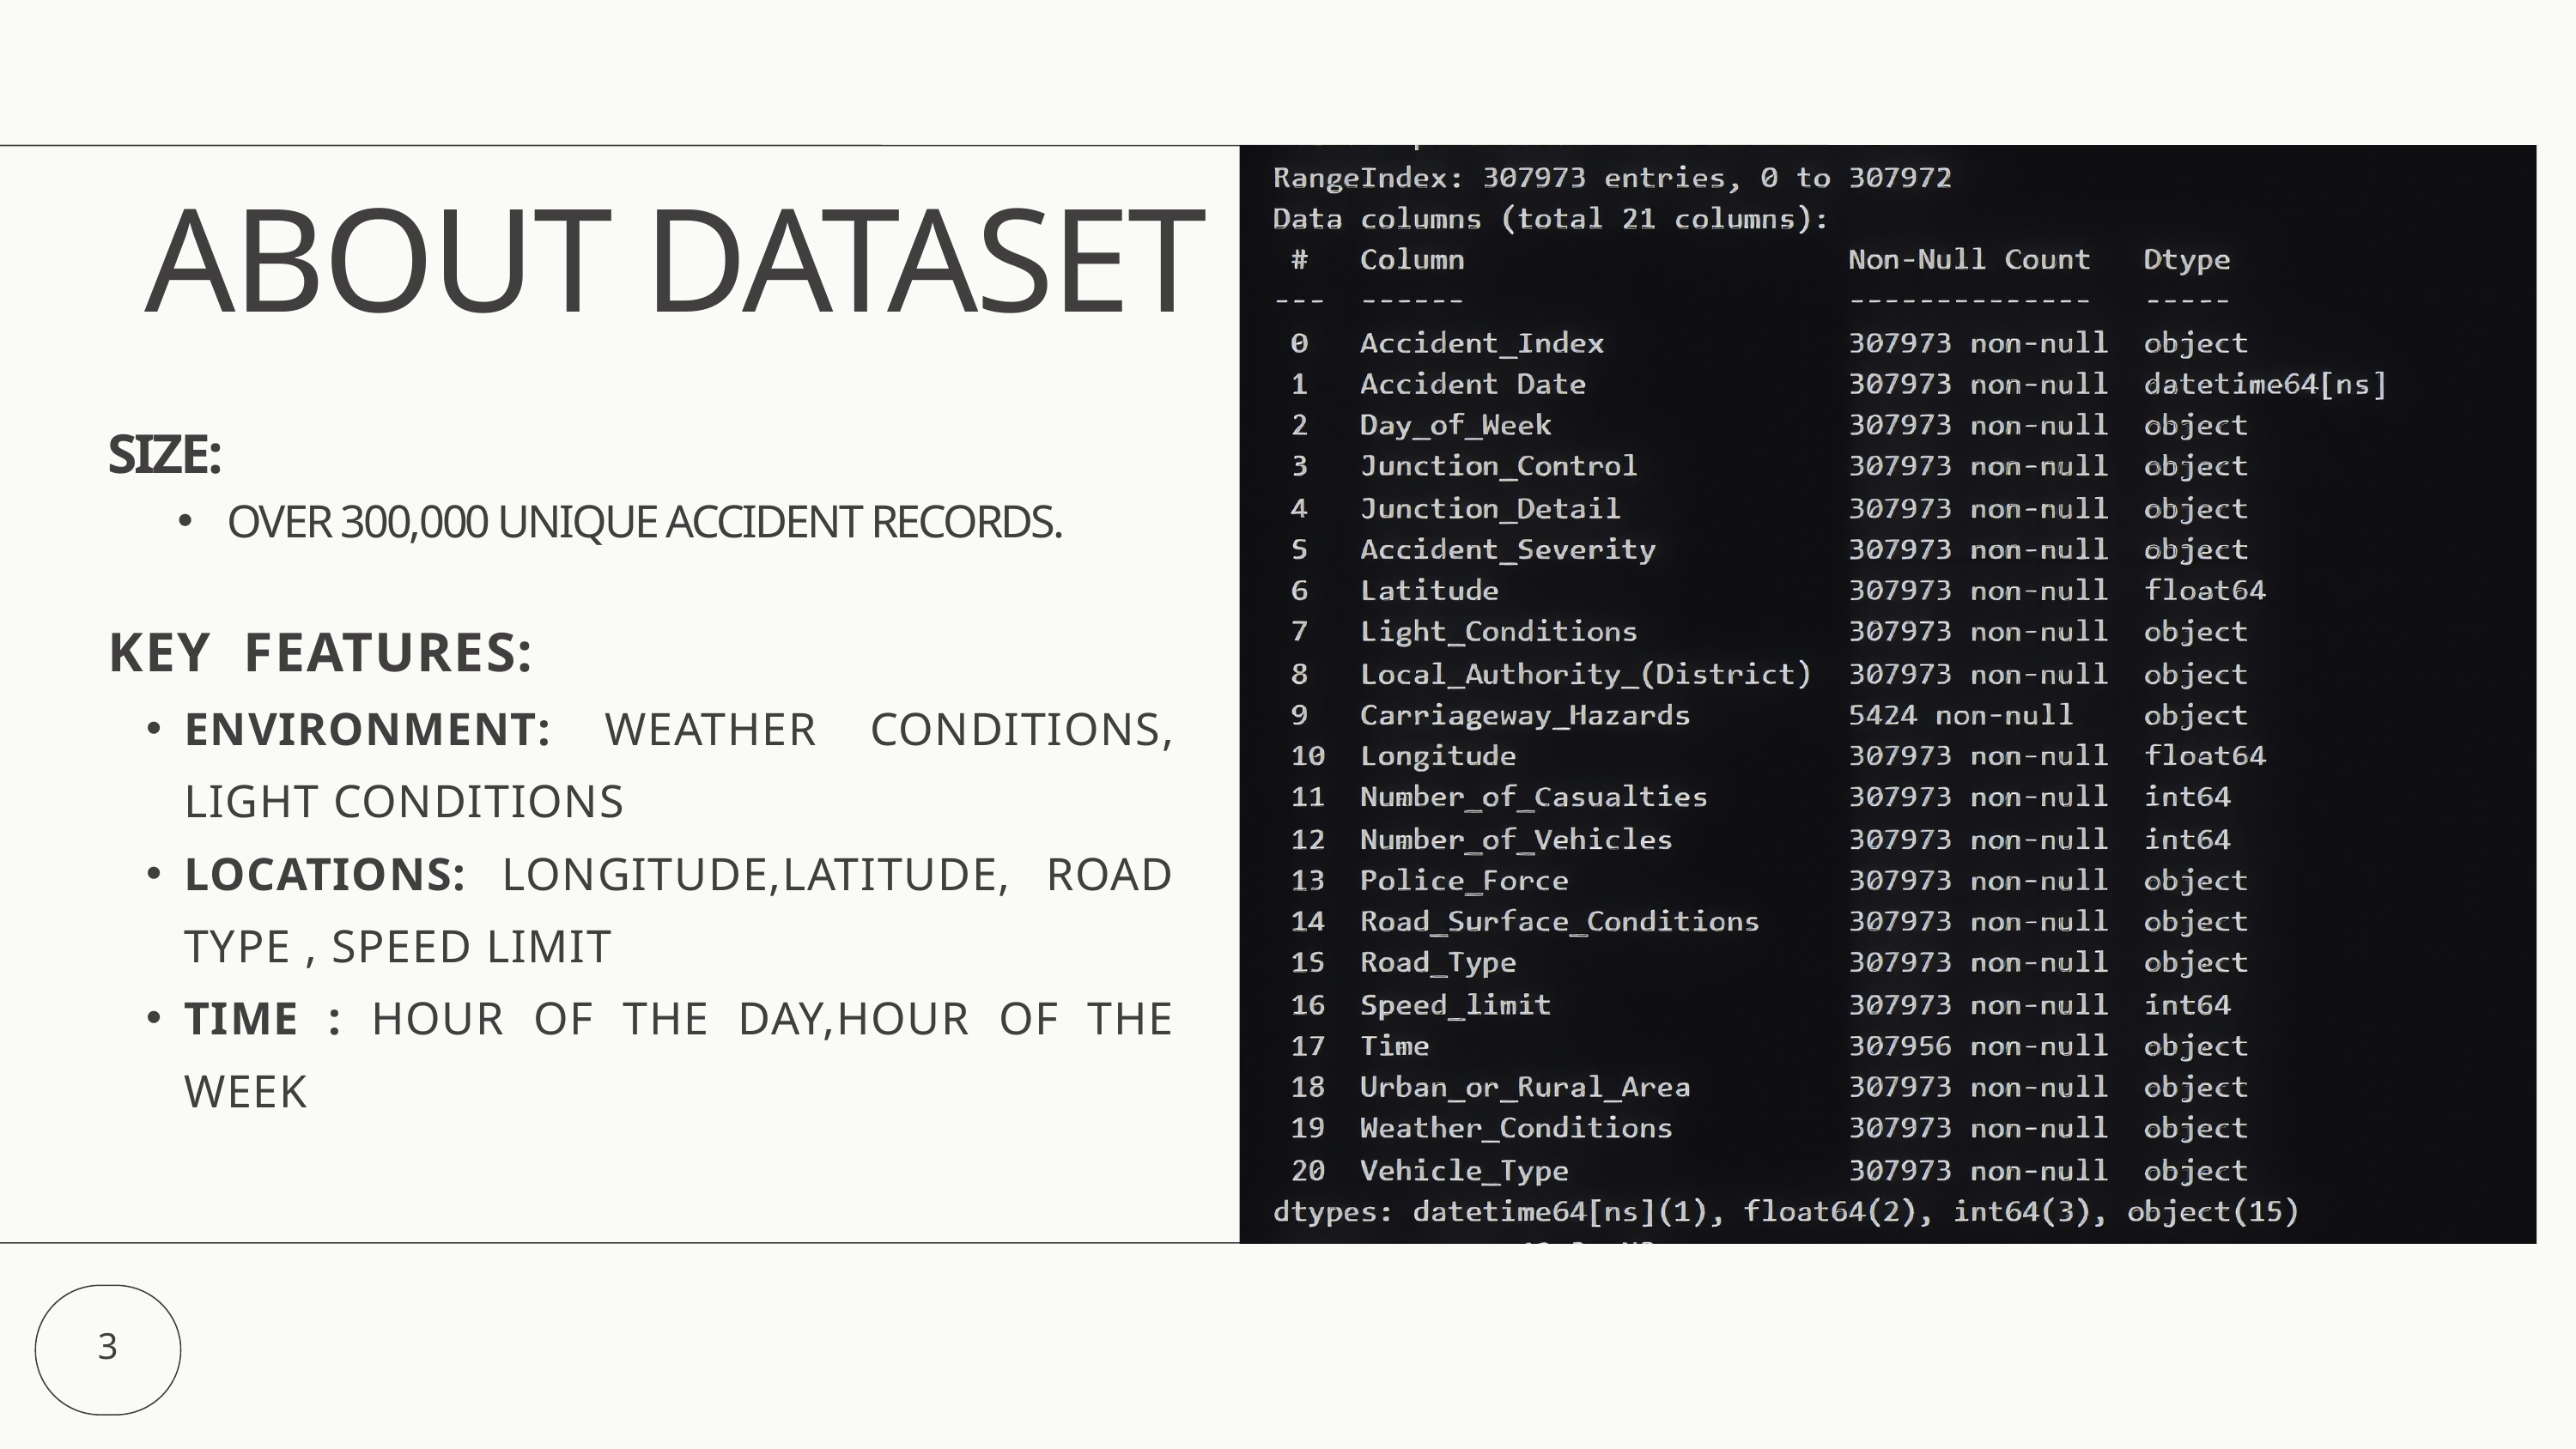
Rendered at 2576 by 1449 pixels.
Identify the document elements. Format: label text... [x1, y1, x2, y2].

text_box KEY FEATURES: ENVIRONMENT: WEATHER CONDITIONS, LIGHT CONDITIONS LOCATIONS: LONGITUDE,LATITUDE, ROAD TYPE , SPEED LIMIT TIME : HOUR OF THE DAY,HOUR OF THE WEEK [107, 595, 1176, 1117]
text_box [1239, 145, 2537, 1244]
text_box ABOUT DATASET [144, 232, 1289, 341]
text_box SIZE: OVER 300,000 UNIQUE ACCIDENT RECORDS. [107, 409, 1097, 548]
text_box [34, 1285, 181, 1416]
